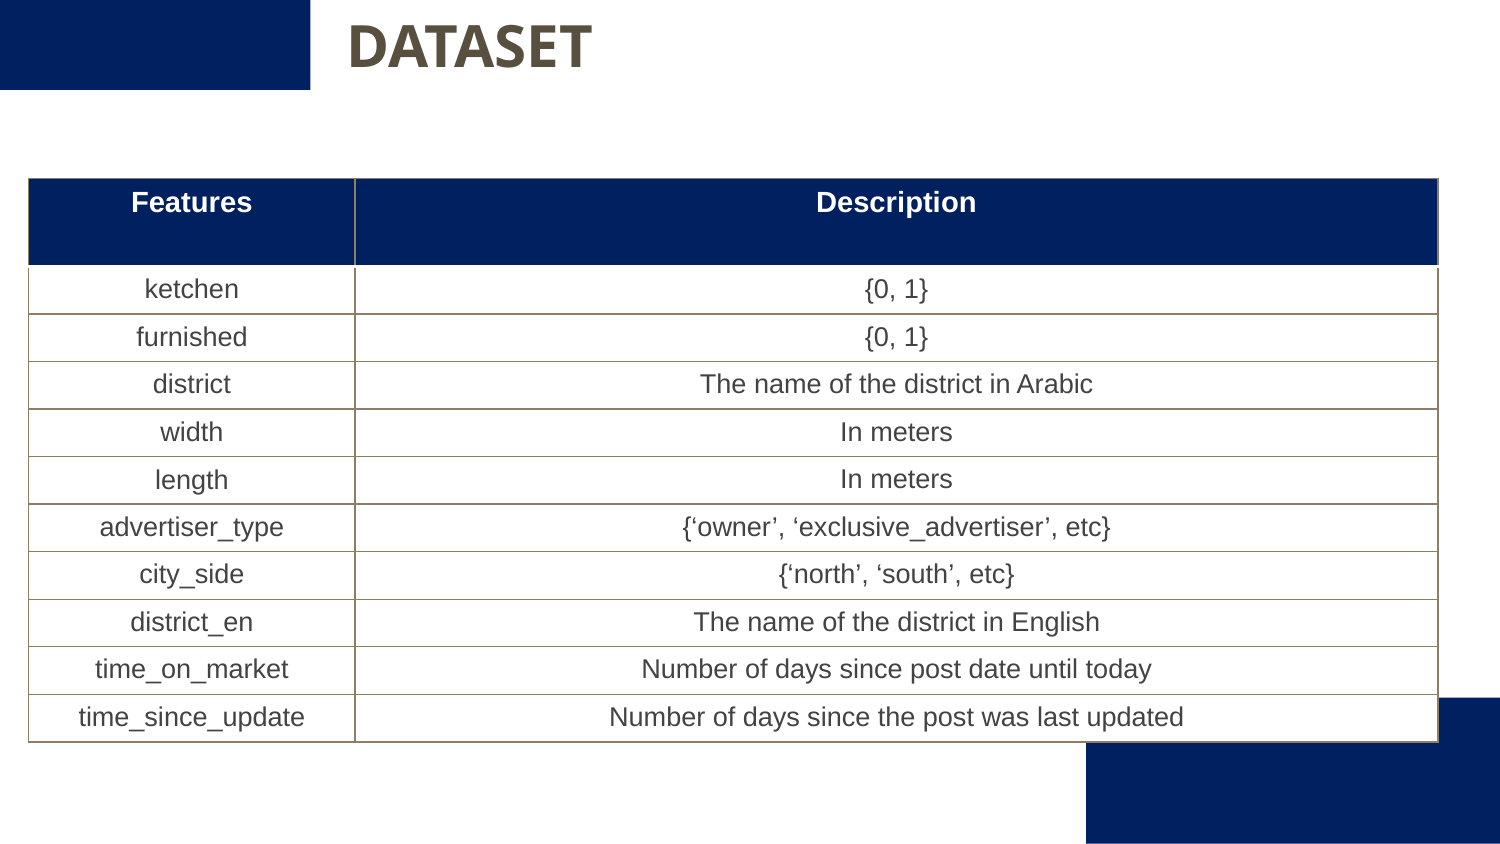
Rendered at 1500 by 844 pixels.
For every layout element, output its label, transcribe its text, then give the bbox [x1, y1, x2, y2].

table_cell {0, 1} [356, 315, 1437, 361]
table_header Features [29, 179, 354, 265]
table_cell time_since_update [29, 695, 354, 741]
table_cell district_en [29, 600, 354, 646]
table_cell The name of the district in Arabic [356, 362, 1437, 408]
table_cell furnished [29, 315, 354, 361]
table_cell width [29, 410, 354, 456]
table_cell city_side [29, 552, 354, 599]
table_cell In meters [356, 457, 1437, 503]
table_cell The name of the district in English [356, 600, 1437, 646]
table_cell time_on_market [29, 647, 354, 694]
table_cell {0, 1} [356, 268, 1437, 313]
table_cell advertiser_type [29, 505, 354, 551]
table_cell length [29, 457, 354, 503]
text_box DATASET [331, 2, 608, 87]
table_cell district [29, 362, 354, 408]
table_cell In meters [356, 410, 1437, 456]
table_header Description [356, 179, 1437, 265]
table_cell Number of days since the post was last updated [356, 695, 1437, 741]
table_cell {‘owner’, ‘exclusive_advertiser’, etc} [356, 505, 1437, 551]
table_cell ketchen [29, 268, 354, 313]
text_box [0, 0, 311, 90]
text_box [1086, 697, 1500, 844]
table_cell {‘north’, ‘south’, etc} [356, 552, 1437, 599]
table_cell Number of days since post date until today [356, 647, 1437, 694]
